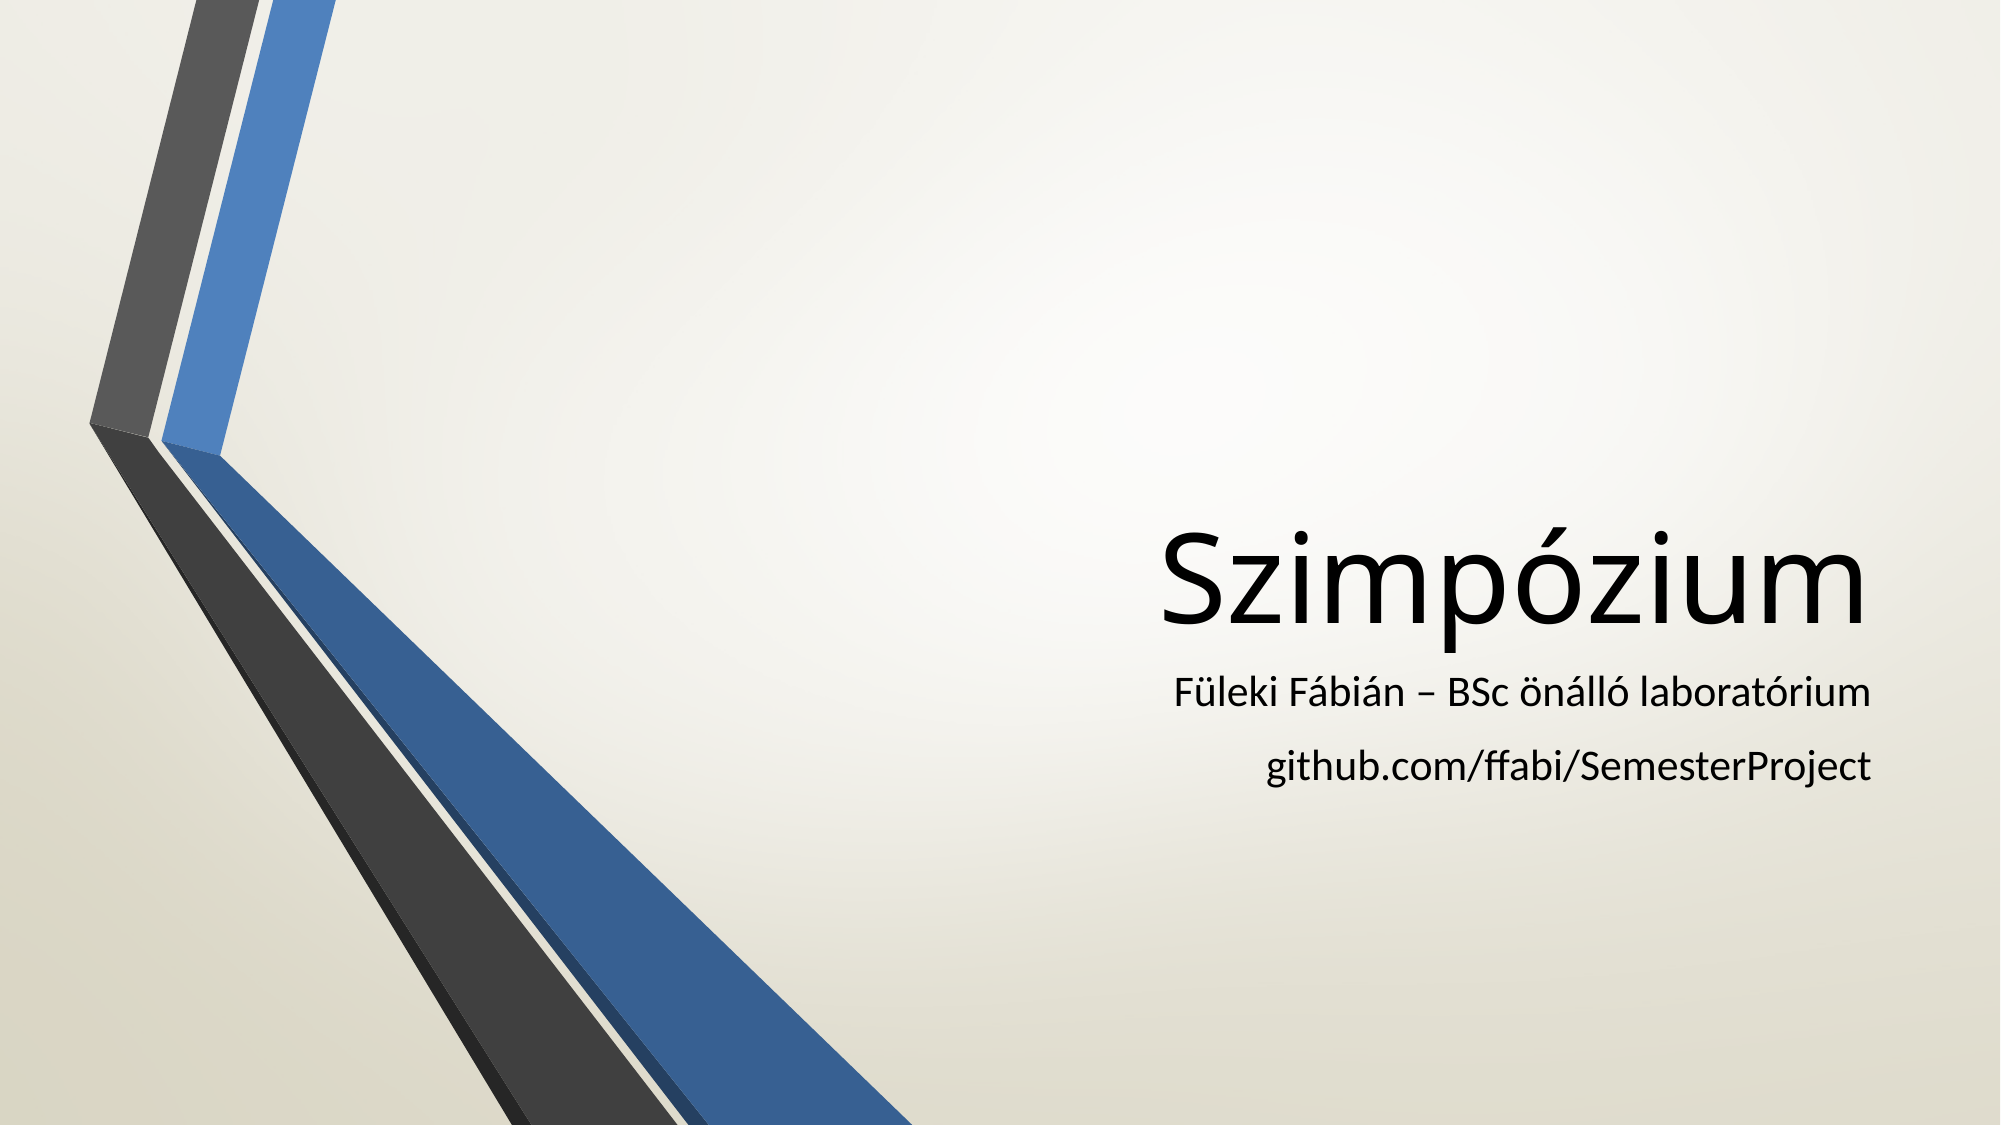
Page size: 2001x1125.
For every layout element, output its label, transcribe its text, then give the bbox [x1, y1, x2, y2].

title Szimpózium [480, 226, 1887, 656]
subtitle Füleki Fábián – BSc önálló laboratórium github.com/ffabi/SemesterProject [740, 655, 1887, 884]
